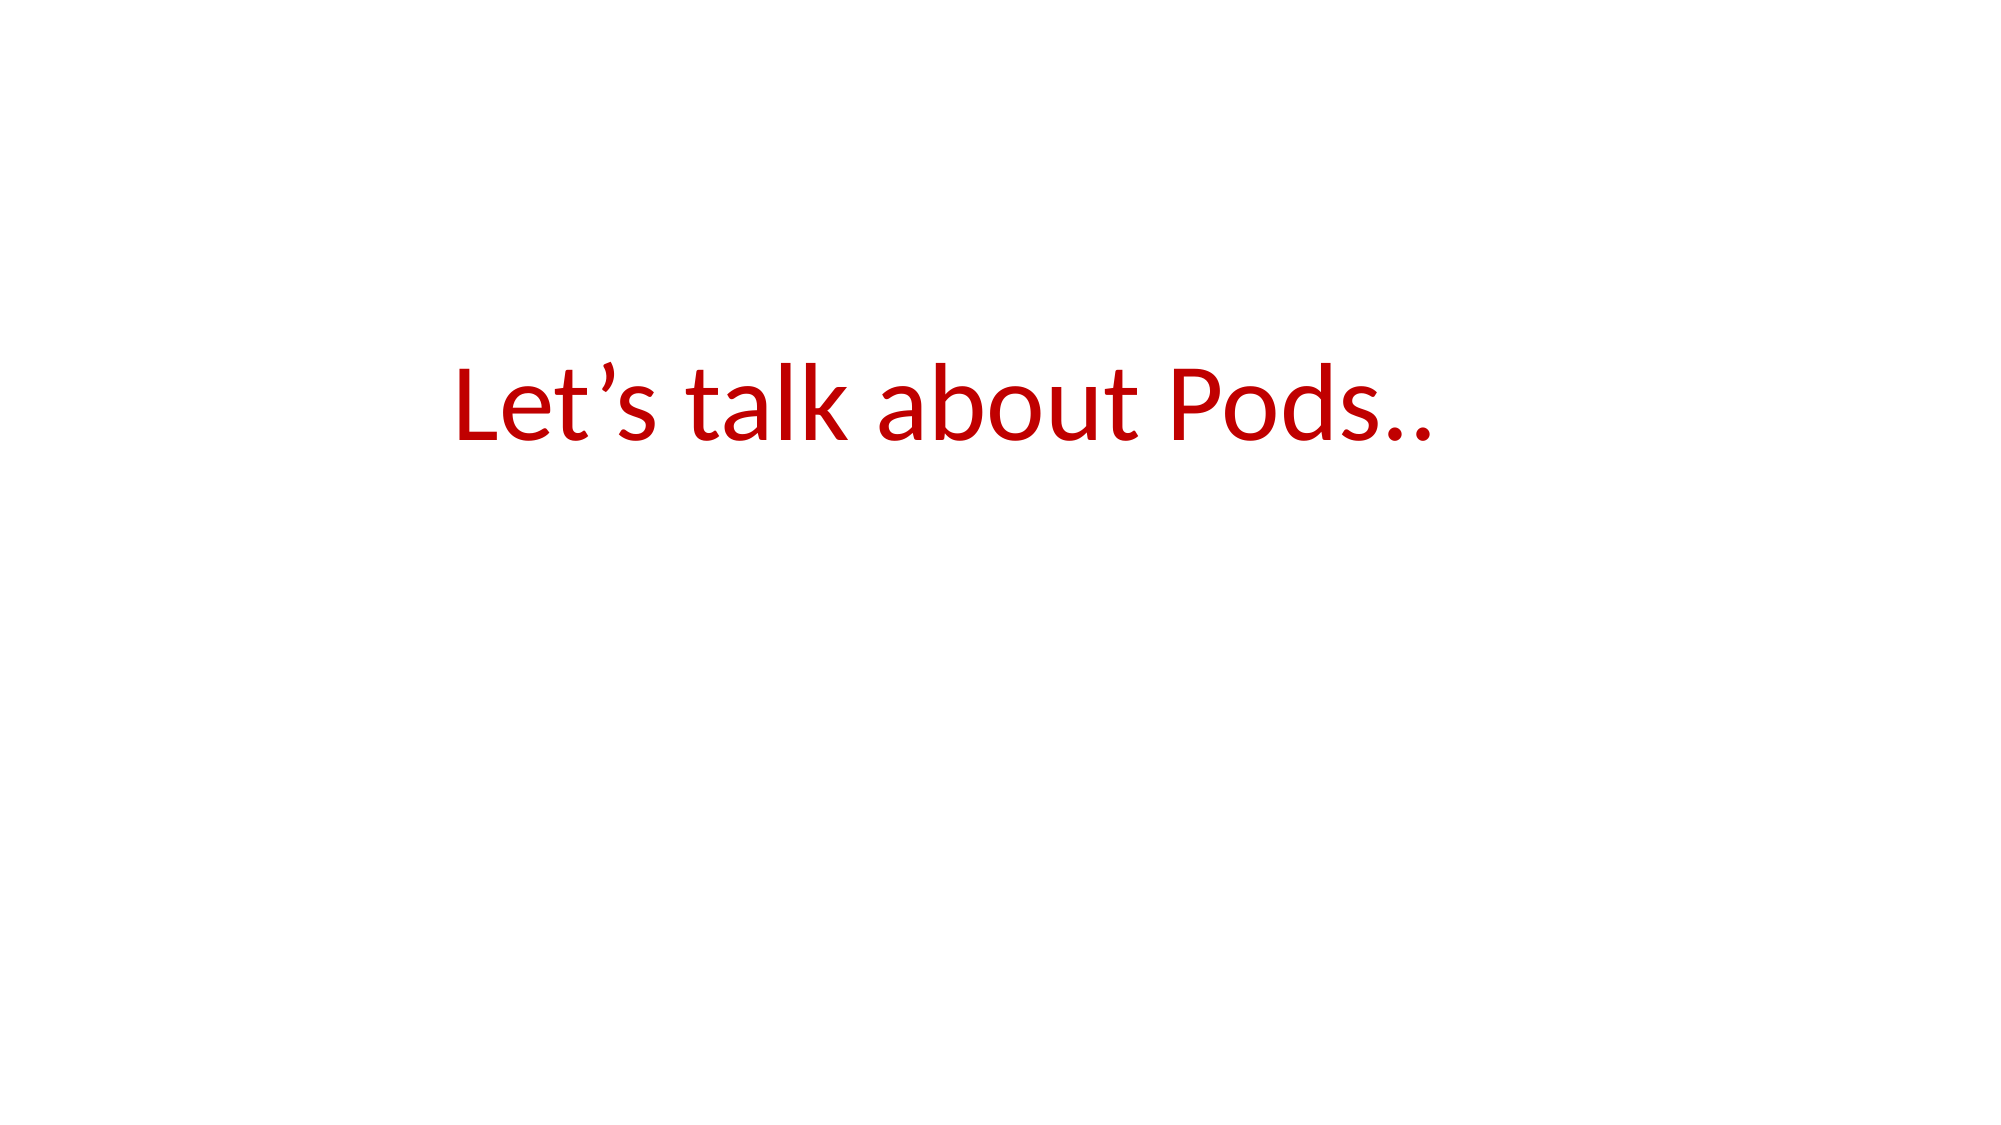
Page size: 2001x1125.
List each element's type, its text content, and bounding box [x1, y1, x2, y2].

title Let’s talk about Pods.. [449, 299, 1439, 490]
